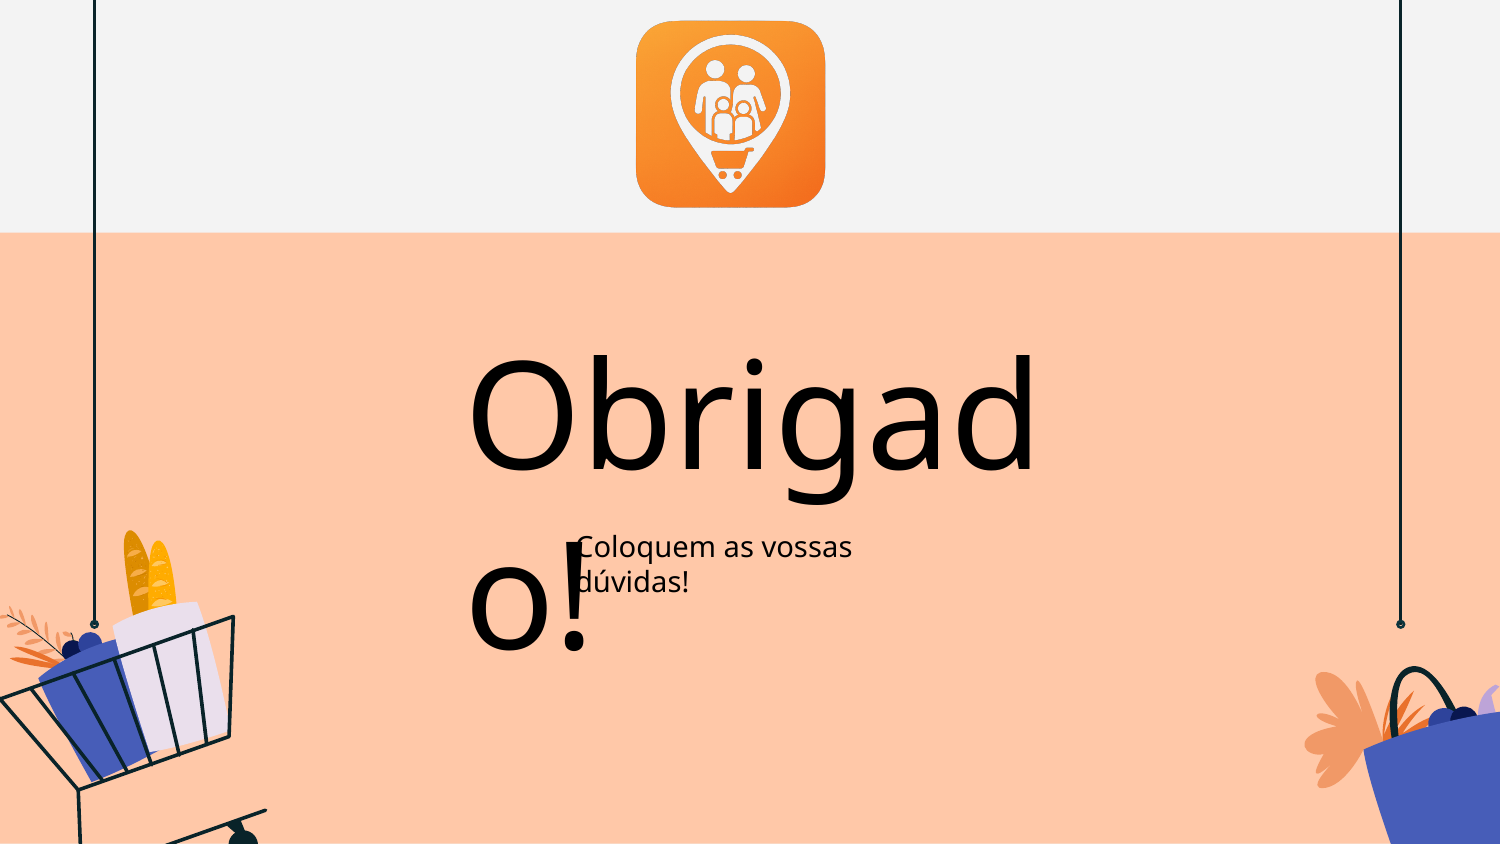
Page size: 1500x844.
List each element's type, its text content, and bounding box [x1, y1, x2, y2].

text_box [90, 0, 1405, 629]
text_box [0, 421, 243, 844]
text_box Obrigado! [449, 638, 1062, 687]
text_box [1298, 652, 1500, 844]
picture [616, 0, 845, 229]
